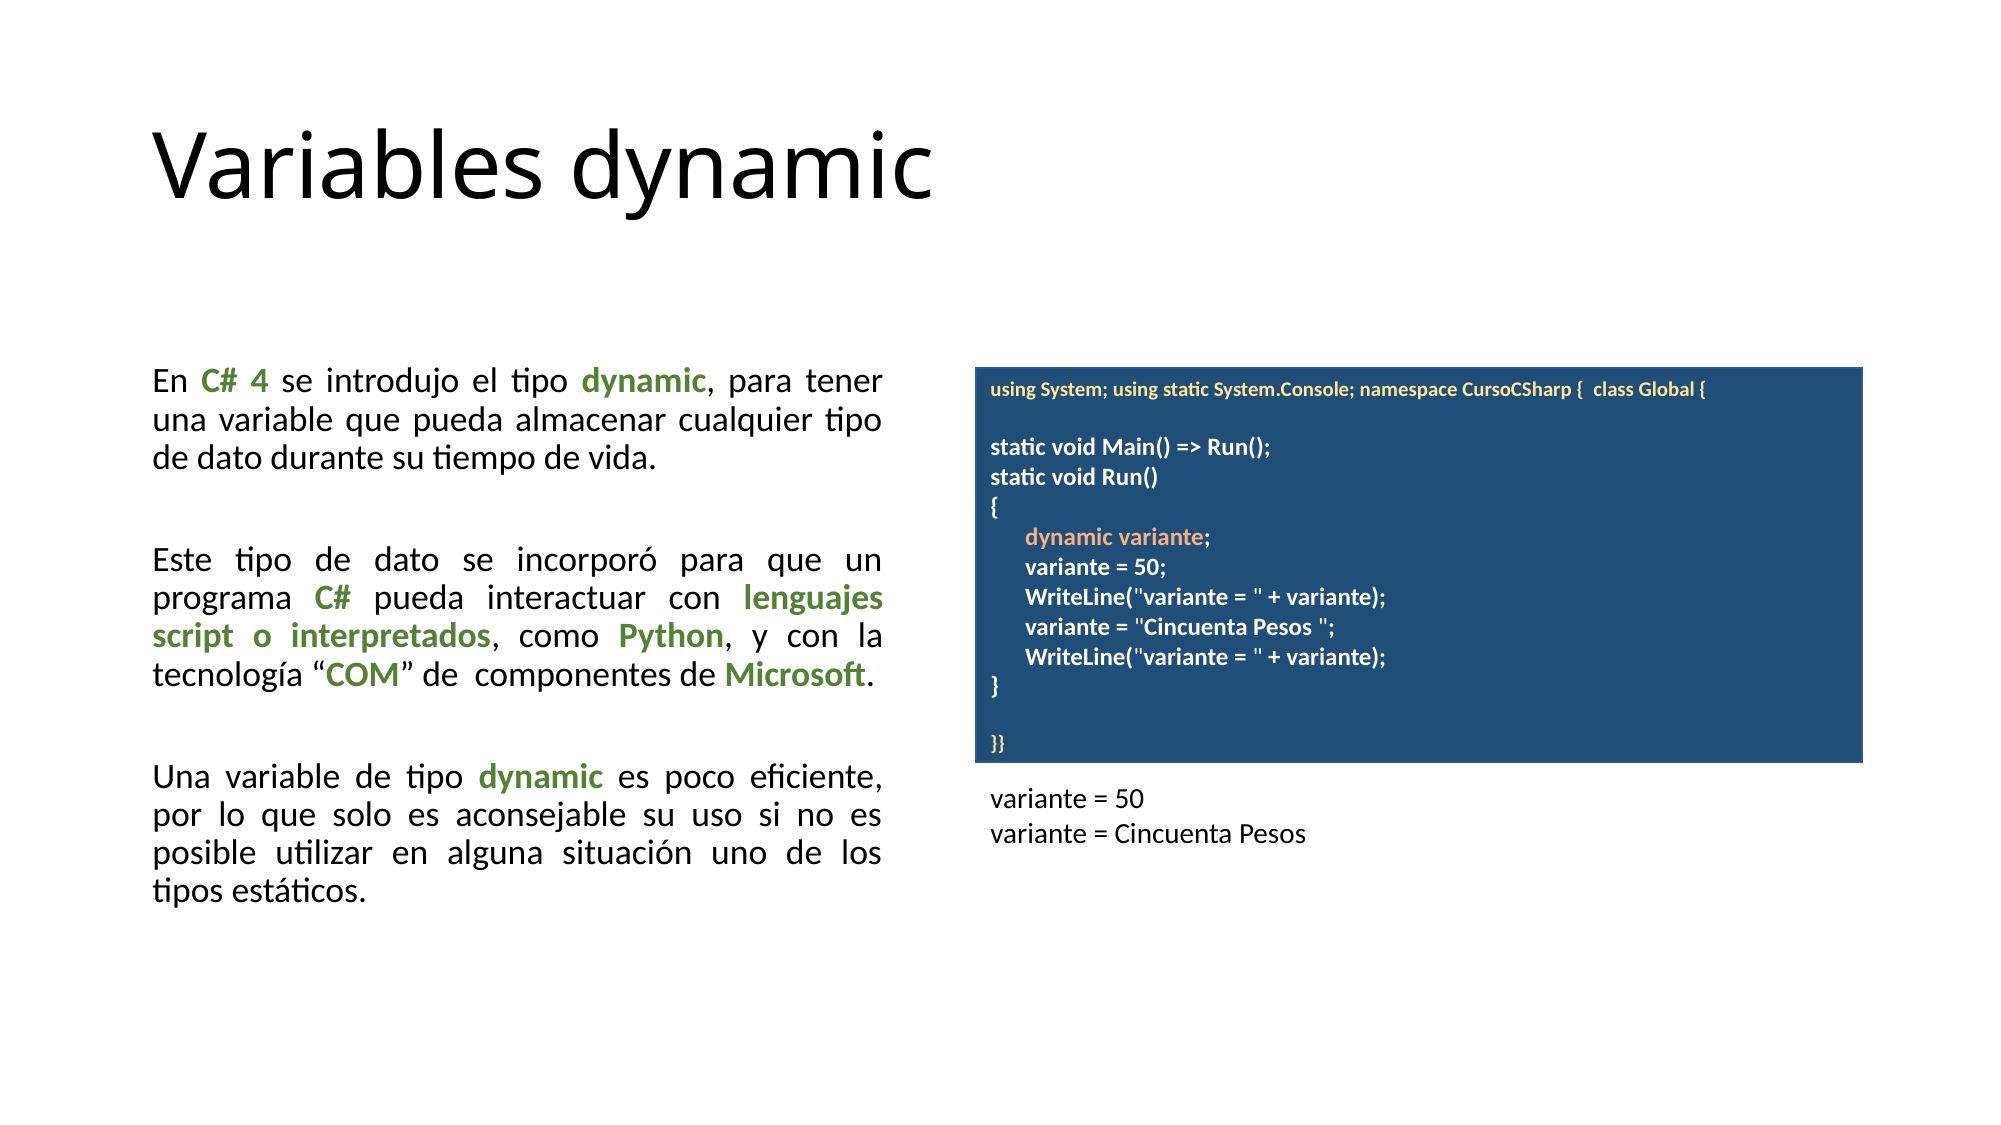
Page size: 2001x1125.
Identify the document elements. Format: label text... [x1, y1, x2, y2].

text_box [975, 367, 1863, 858]
list En C# 4 se introdujo el tipo dynamic, para tener una variable que pueda almacenar cualquier tipo de dato durante su tiempo de vida. Este tipo de dato se incorporó para que un programa C# pueda interactuar con lenguajes script o interpretados, como Python, y con la tecnología “COM” de componentes de Microsoft. Una variable de tipo dynamic es poco eficiente, por lo que solo es aconsejable su uso si no es posible utilizar en alguna situación uno de los tipos estáticos. [137, 299, 899, 963]
title Variables dynamic [137, 59, 1863, 278]
